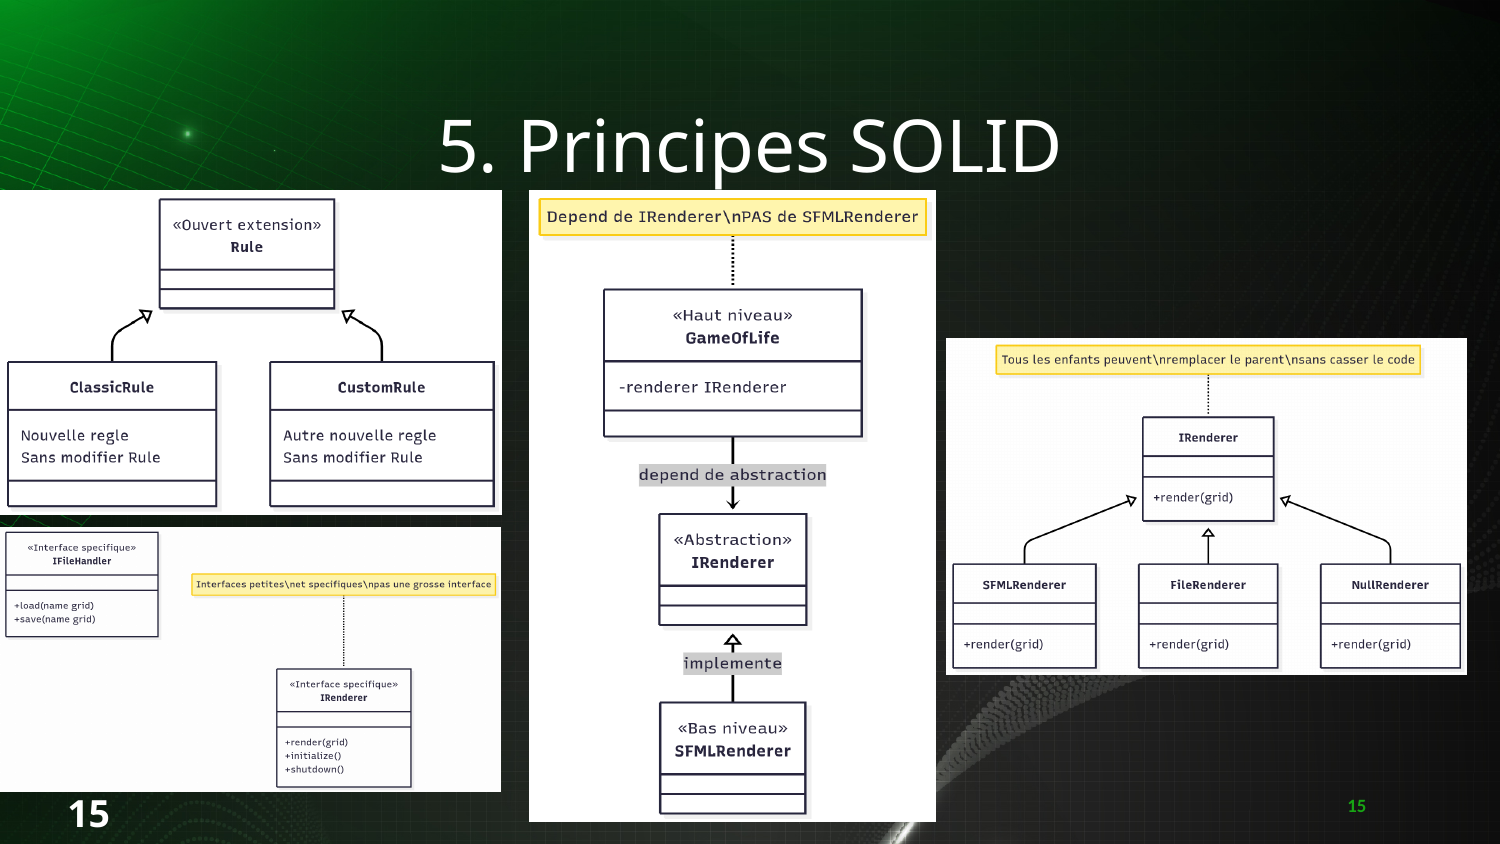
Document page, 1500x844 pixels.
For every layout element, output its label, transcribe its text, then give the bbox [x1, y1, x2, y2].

text_box 15 [52, 792, 175, 843]
title 5. Principes SOLID [118, 90, 1382, 208]
slide_number 15 [1059, 782, 1382, 827]
picture [0, 0, 1500, 844]
